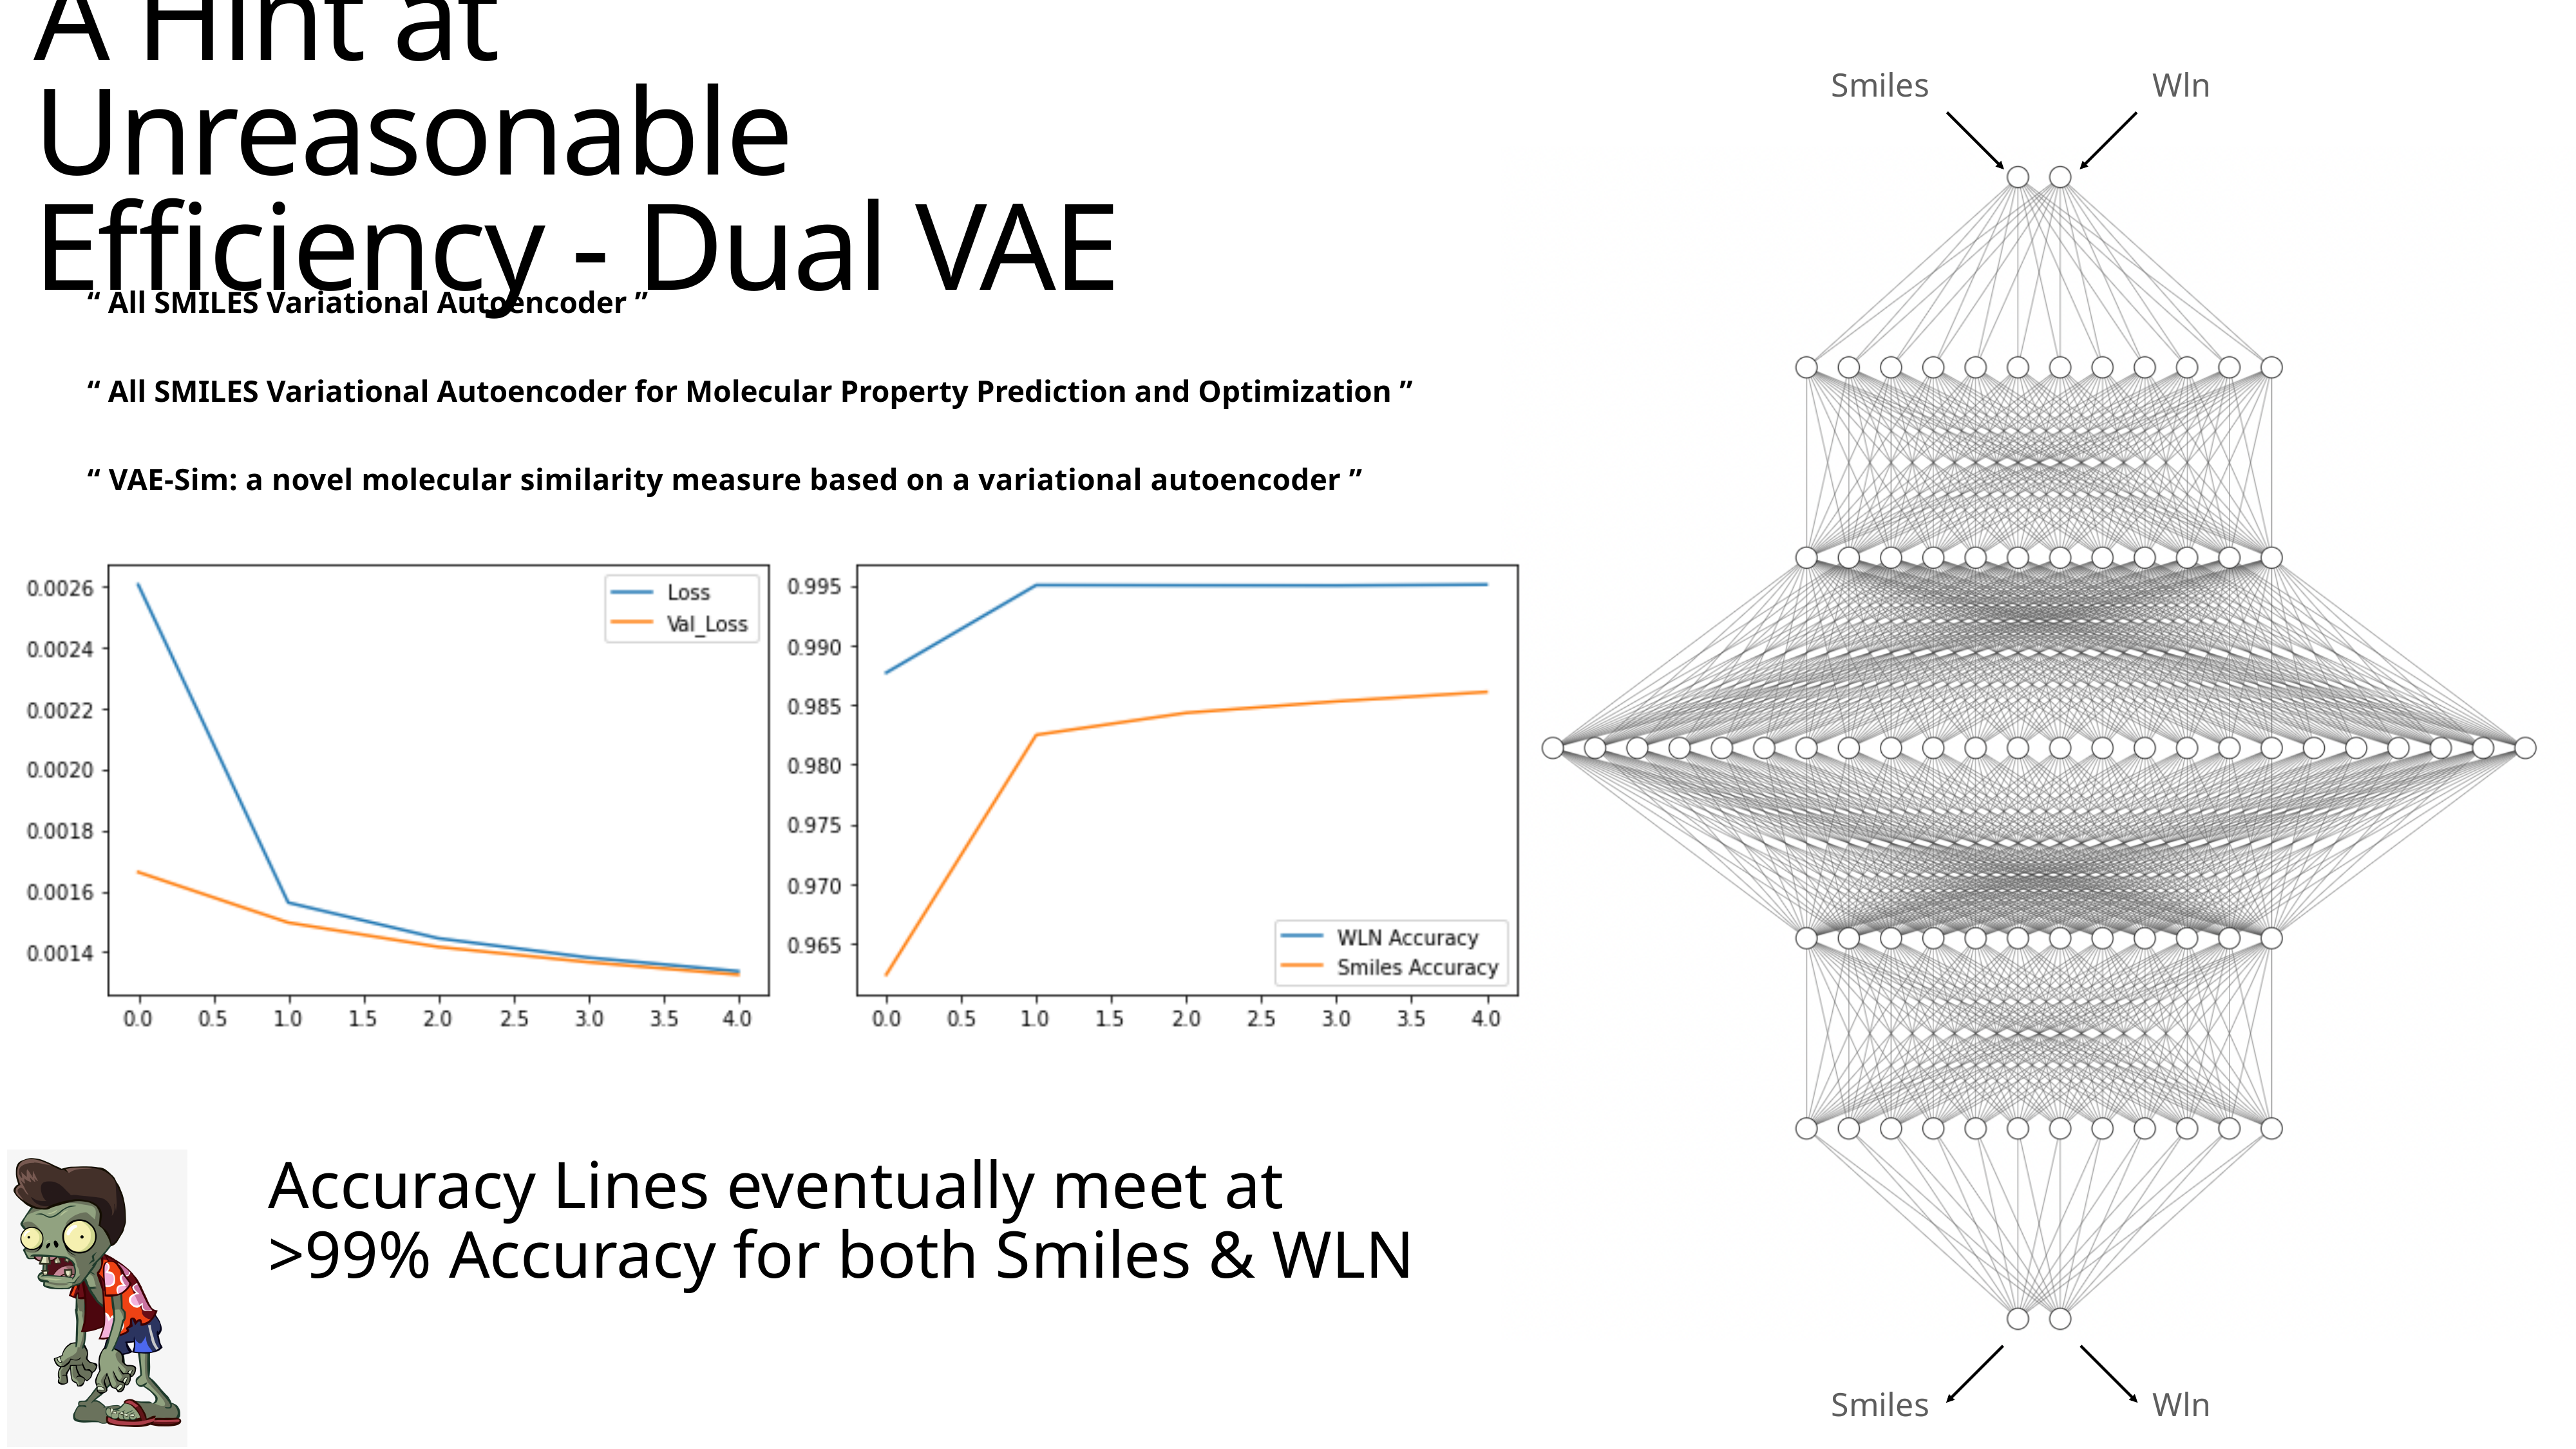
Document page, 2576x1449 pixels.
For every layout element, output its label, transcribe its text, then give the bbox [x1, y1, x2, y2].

text_box Wln [2147, 1379, 2217, 1429]
picture [7, 1150, 187, 1447]
text_box Smiles [1826, 59, 1935, 109]
text_box Accuracy Lines eventually meet at >99% Accuracy for both Smiles & WLN [263, 1147, 1426, 1297]
text_box “ All SMILES Variational Autoencoder ” “ All SMILES Variational Autoencoder for Molecular Property Prediction and Optimization ” “ VAE-Sim: a novel molecular similarity measure based on a variational autoencoder ” [55, 242, 1419, 553]
text_box Wln [2147, 59, 2217, 109]
text_box [1946, 1345, 2003, 1403]
title A Hint at Unreasonable Efficiency - Dual VAE [28, 4, 1271, 277]
picture [12, 146, 2576, 1341]
text_box Smiles [1826, 1379, 1935, 1429]
text_box [2080, 1345, 2138, 1403]
